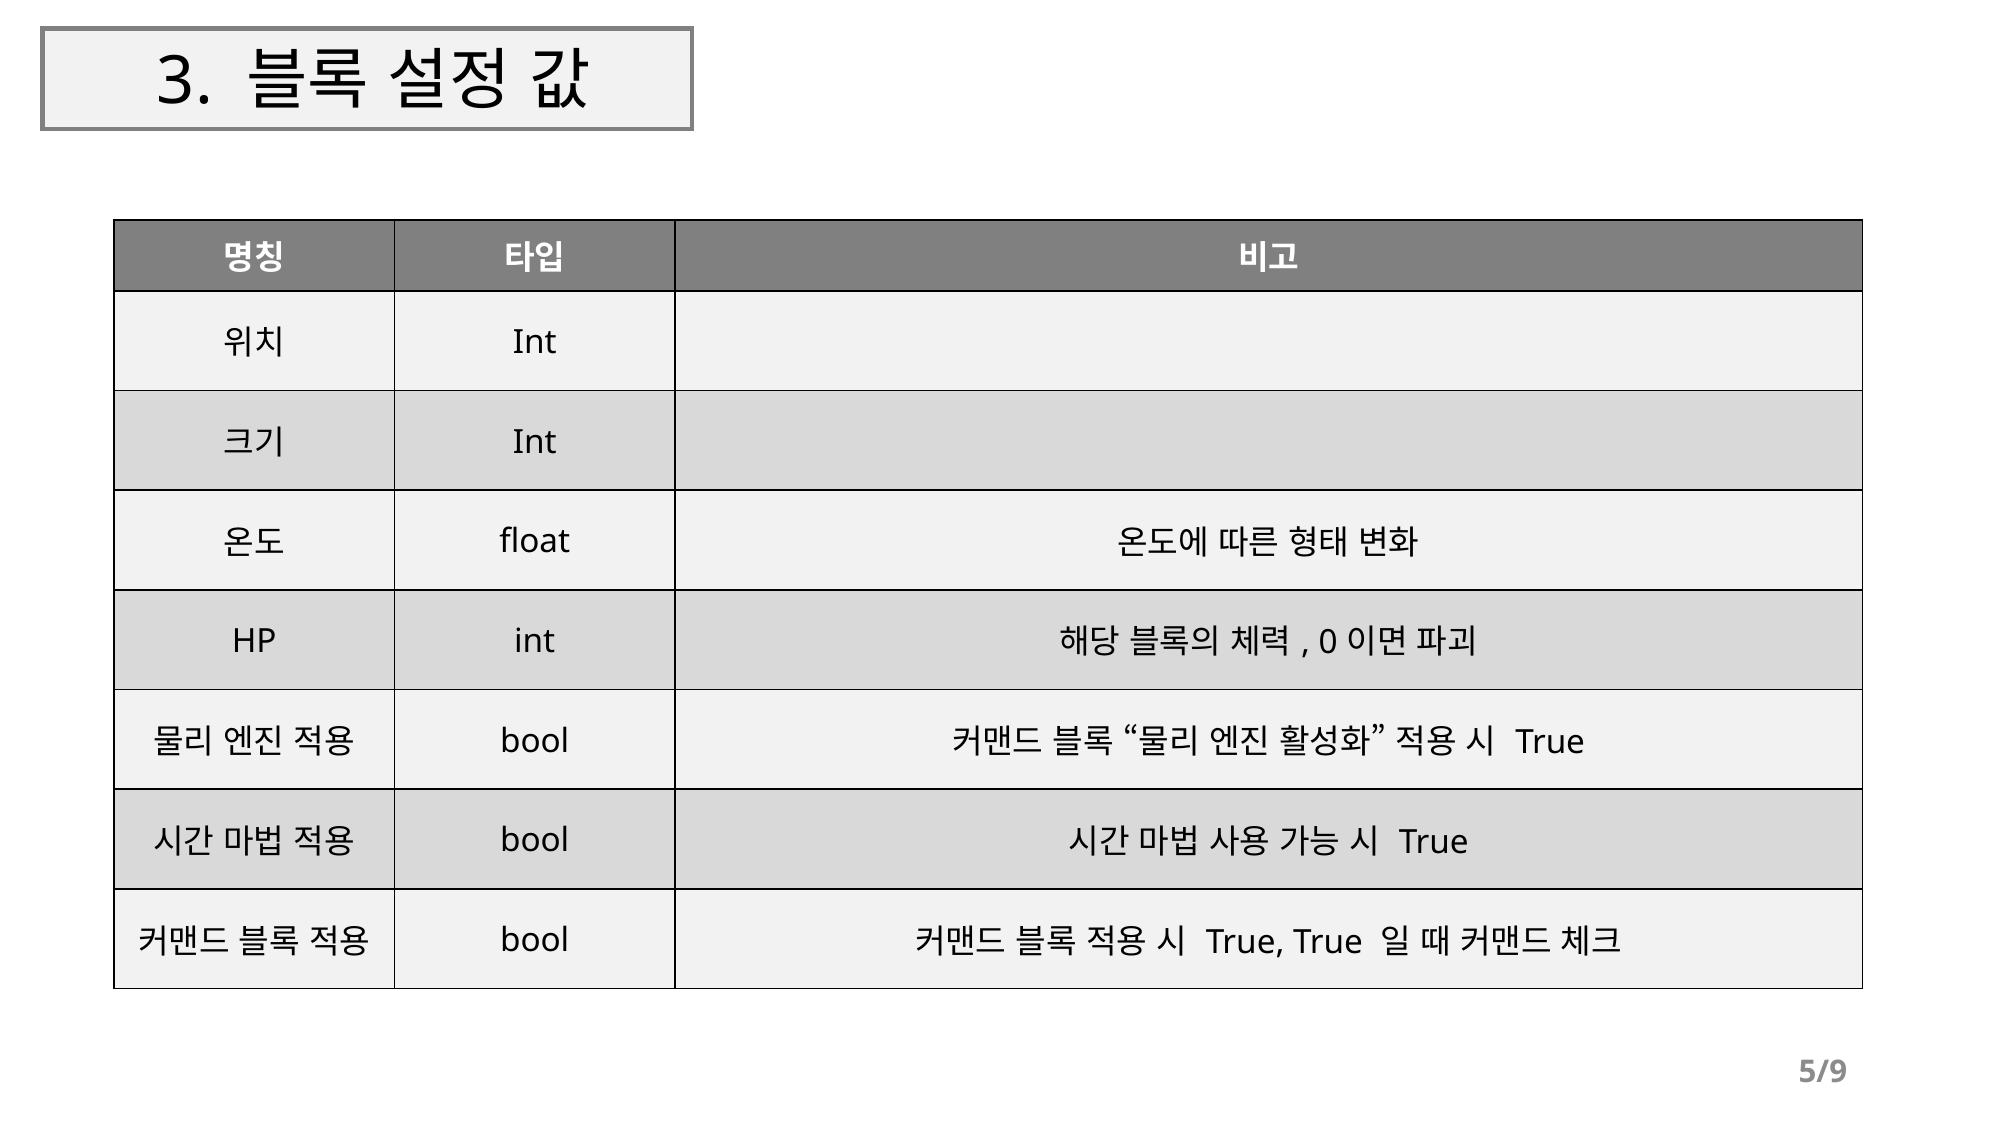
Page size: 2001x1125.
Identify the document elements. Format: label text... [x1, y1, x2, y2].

table_cell 시간 마법 사용 가능 시 True [676, 790, 1862, 888]
table_header 비고 [676, 221, 1862, 290]
table_cell [676, 292, 1862, 390]
table_cell [676, 391, 1862, 489]
table_cell 크기 [115, 391, 394, 489]
table_cell float [395, 491, 674, 589]
table_cell 물리 엔진 적용 [115, 690, 394, 788]
table_cell 온도에 따른 형태 변화 [676, 491, 1862, 589]
slide_number 5/9 [1412, 1042, 1863, 1103]
table_cell 커맨드 블록 적용 [115, 890, 394, 988]
table_cell Int [395, 391, 674, 489]
table_cell 온도 [115, 491, 394, 589]
table_cell 위치 [115, 292, 394, 390]
table_cell bool [395, 790, 674, 888]
table_cell HP [115, 591, 394, 689]
table_header 타입 [395, 221, 674, 290]
table_header 명칭 [115, 221, 394, 290]
table_cell bool [395, 890, 674, 988]
table_cell int [395, 591, 674, 689]
title 3. 블록 설정 값 [63, 27, 685, 126]
table_cell 해당 블록의 체력, 0이면 파괴 [676, 591, 1862, 689]
table_cell 커맨드 블록 “물리 엔진 활성화” 적용 시 True [676, 690, 1862, 788]
table_cell bool [395, 690, 674, 788]
table_cell 커맨드 블록 적용 시 True, True 일 때 커맨드 체크 [676, 890, 1862, 988]
table_cell Int [395, 292, 674, 390]
table_cell 시간 마법 적용 [115, 790, 394, 888]
